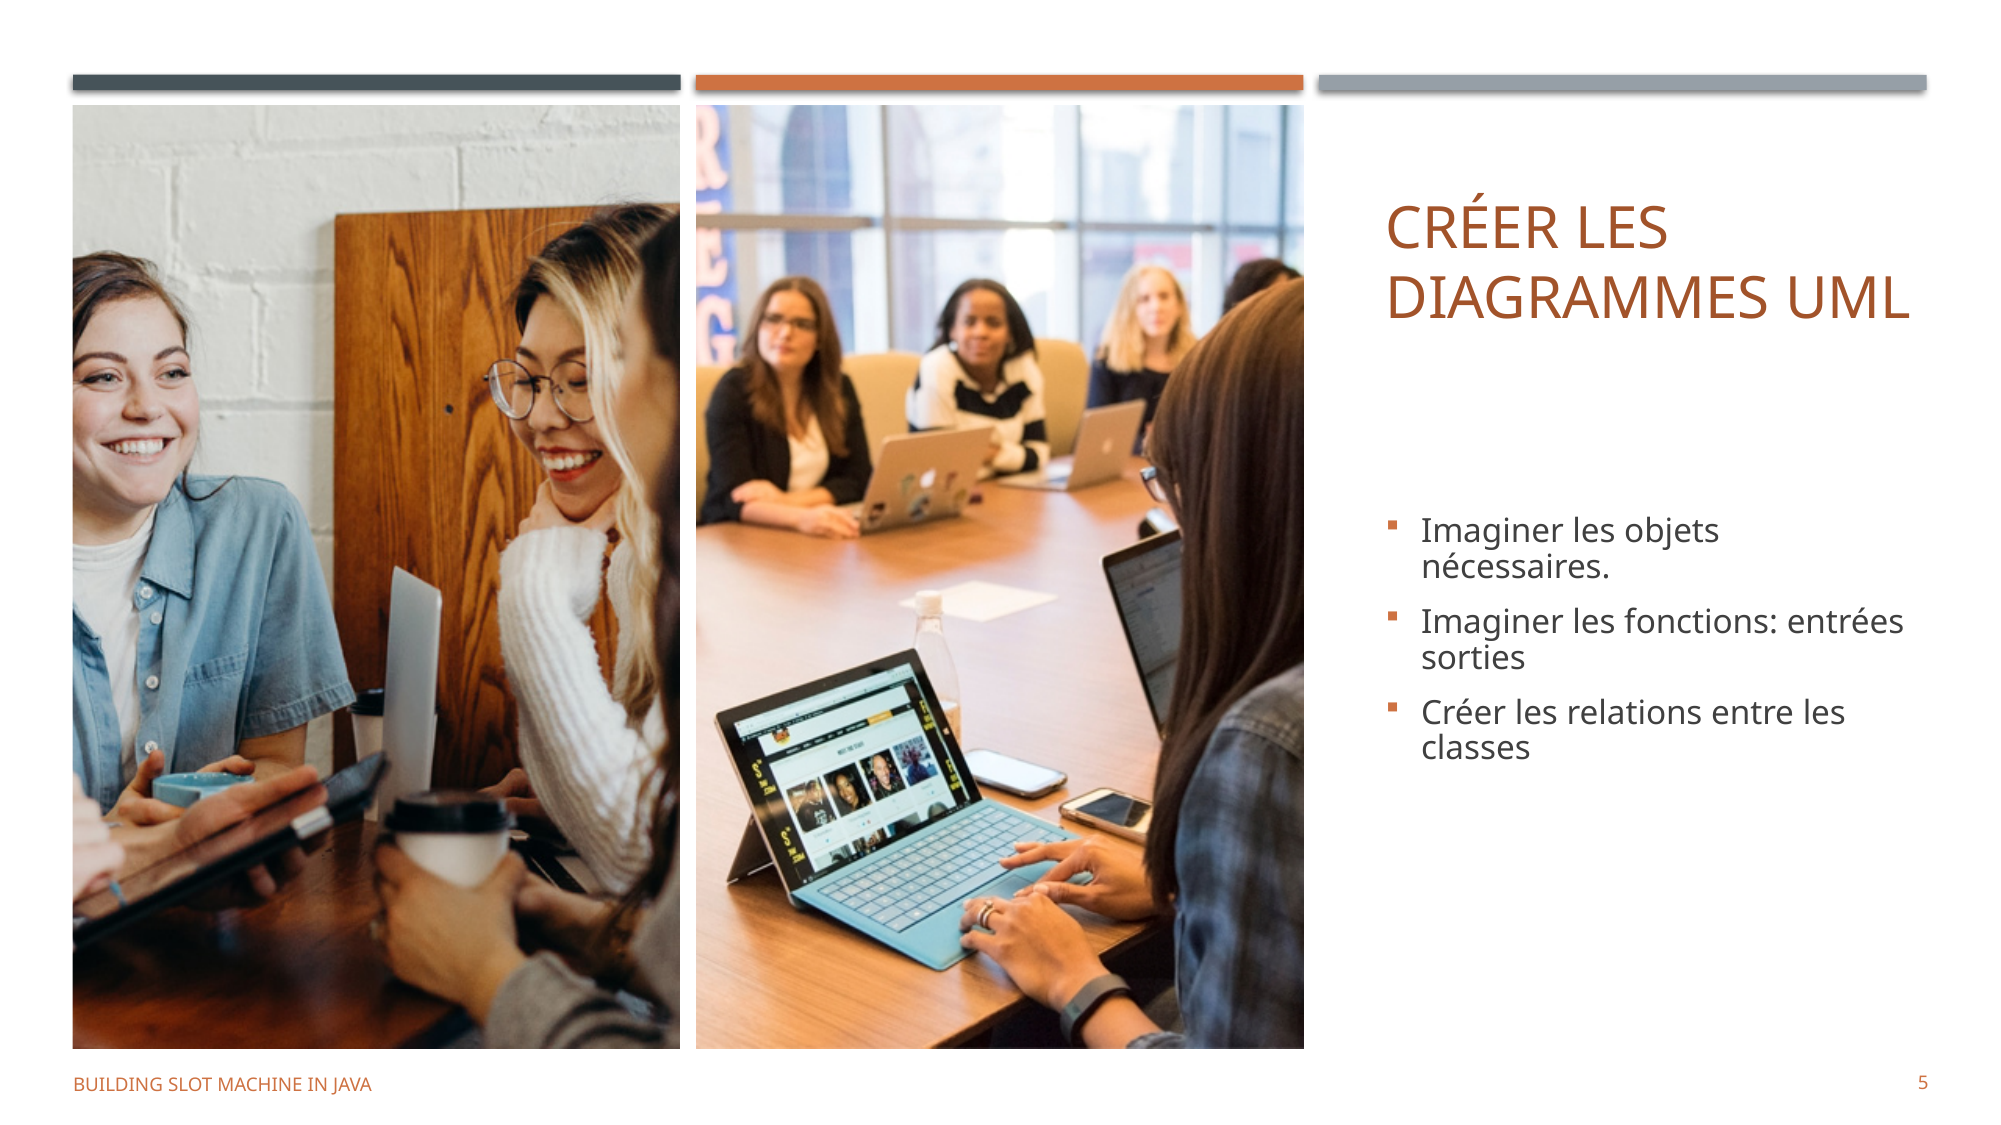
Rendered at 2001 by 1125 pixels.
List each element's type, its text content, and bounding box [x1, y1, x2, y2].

picture [71, 104, 681, 1049]
title Créer les diagrammes UML [1370, 75, 1958, 338]
picture [695, 104, 1305, 1049]
slide_number 5 [1770, 1053, 1944, 1114]
footer BUILDING SLOT MACHINE IN JAVA [58, 1053, 1177, 1114]
list Imaginer les objets nécessaires. Imaginer les fonctions: entrées sorties Créer les relations entre les classes [1370, 318, 1928, 963]
